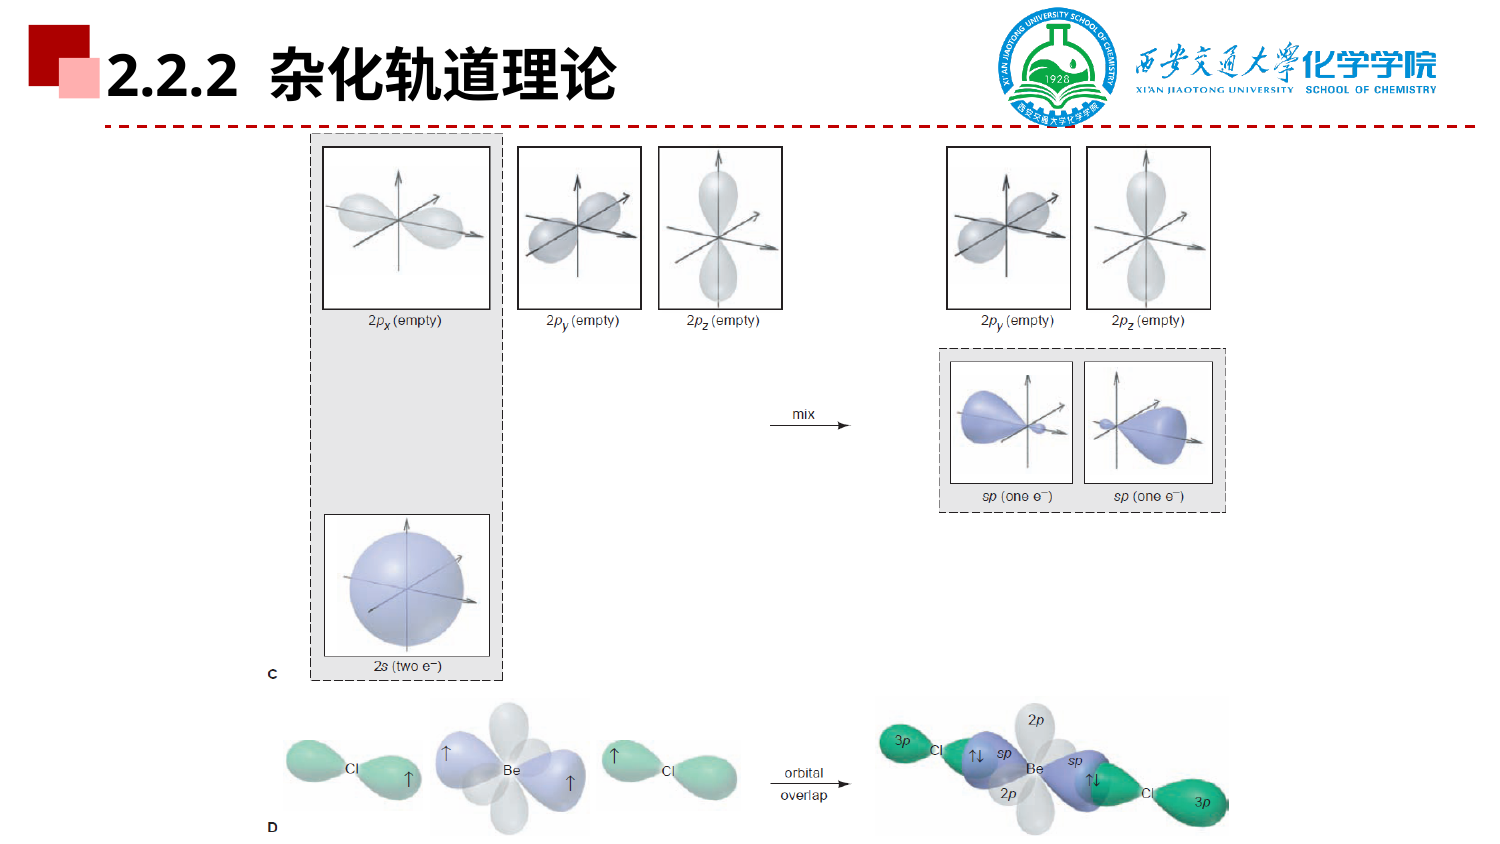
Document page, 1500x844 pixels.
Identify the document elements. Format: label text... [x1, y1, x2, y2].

picture [998, 7, 1436, 127]
picture [998, 7, 1049, 57]
text_box 2.2.2 杂化轨道理论 [91, 30, 904, 116]
picture [253, 129, 1235, 836]
